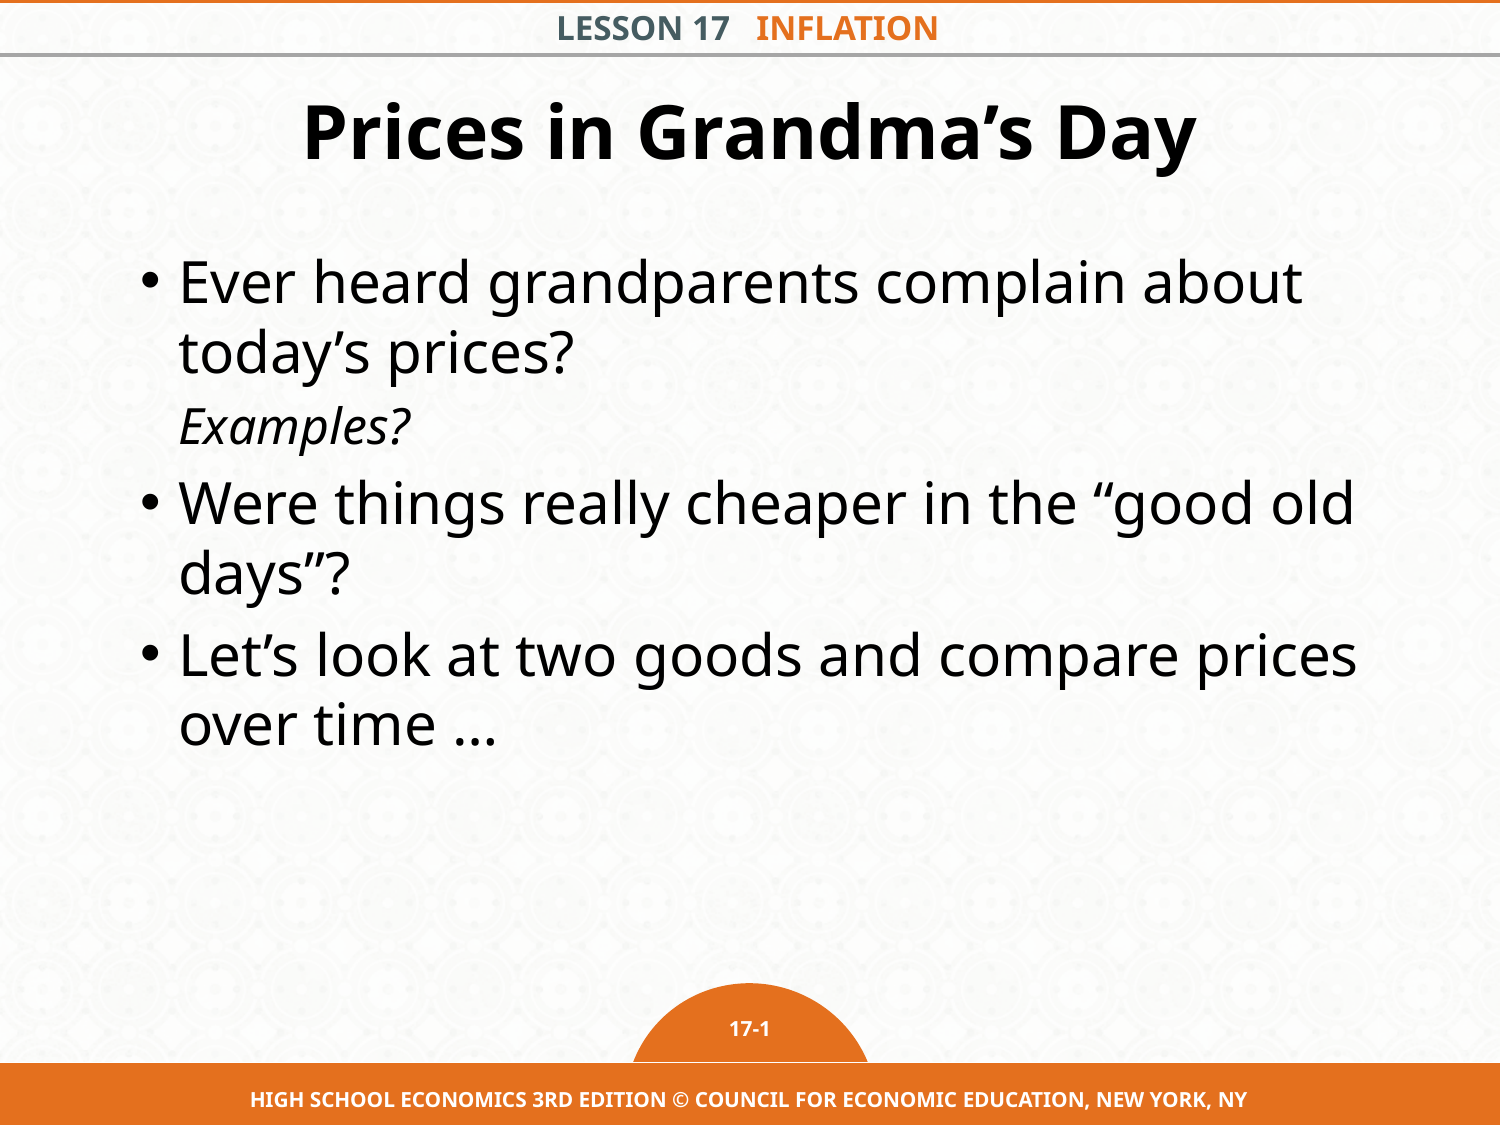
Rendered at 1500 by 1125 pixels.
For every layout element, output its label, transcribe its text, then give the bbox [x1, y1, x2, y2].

picture [0, 3, 1500, 53]
list Ever heard grandparents complain about today’s prices? Examples? Were things really cheaper in the “good old days”? Let’s look at two goods and compare prices over time … [125, 237, 1400, 850]
title Prices in Grandma’s Day [75, 77, 1425, 183]
picture [0, 57, 1500, 1062]
